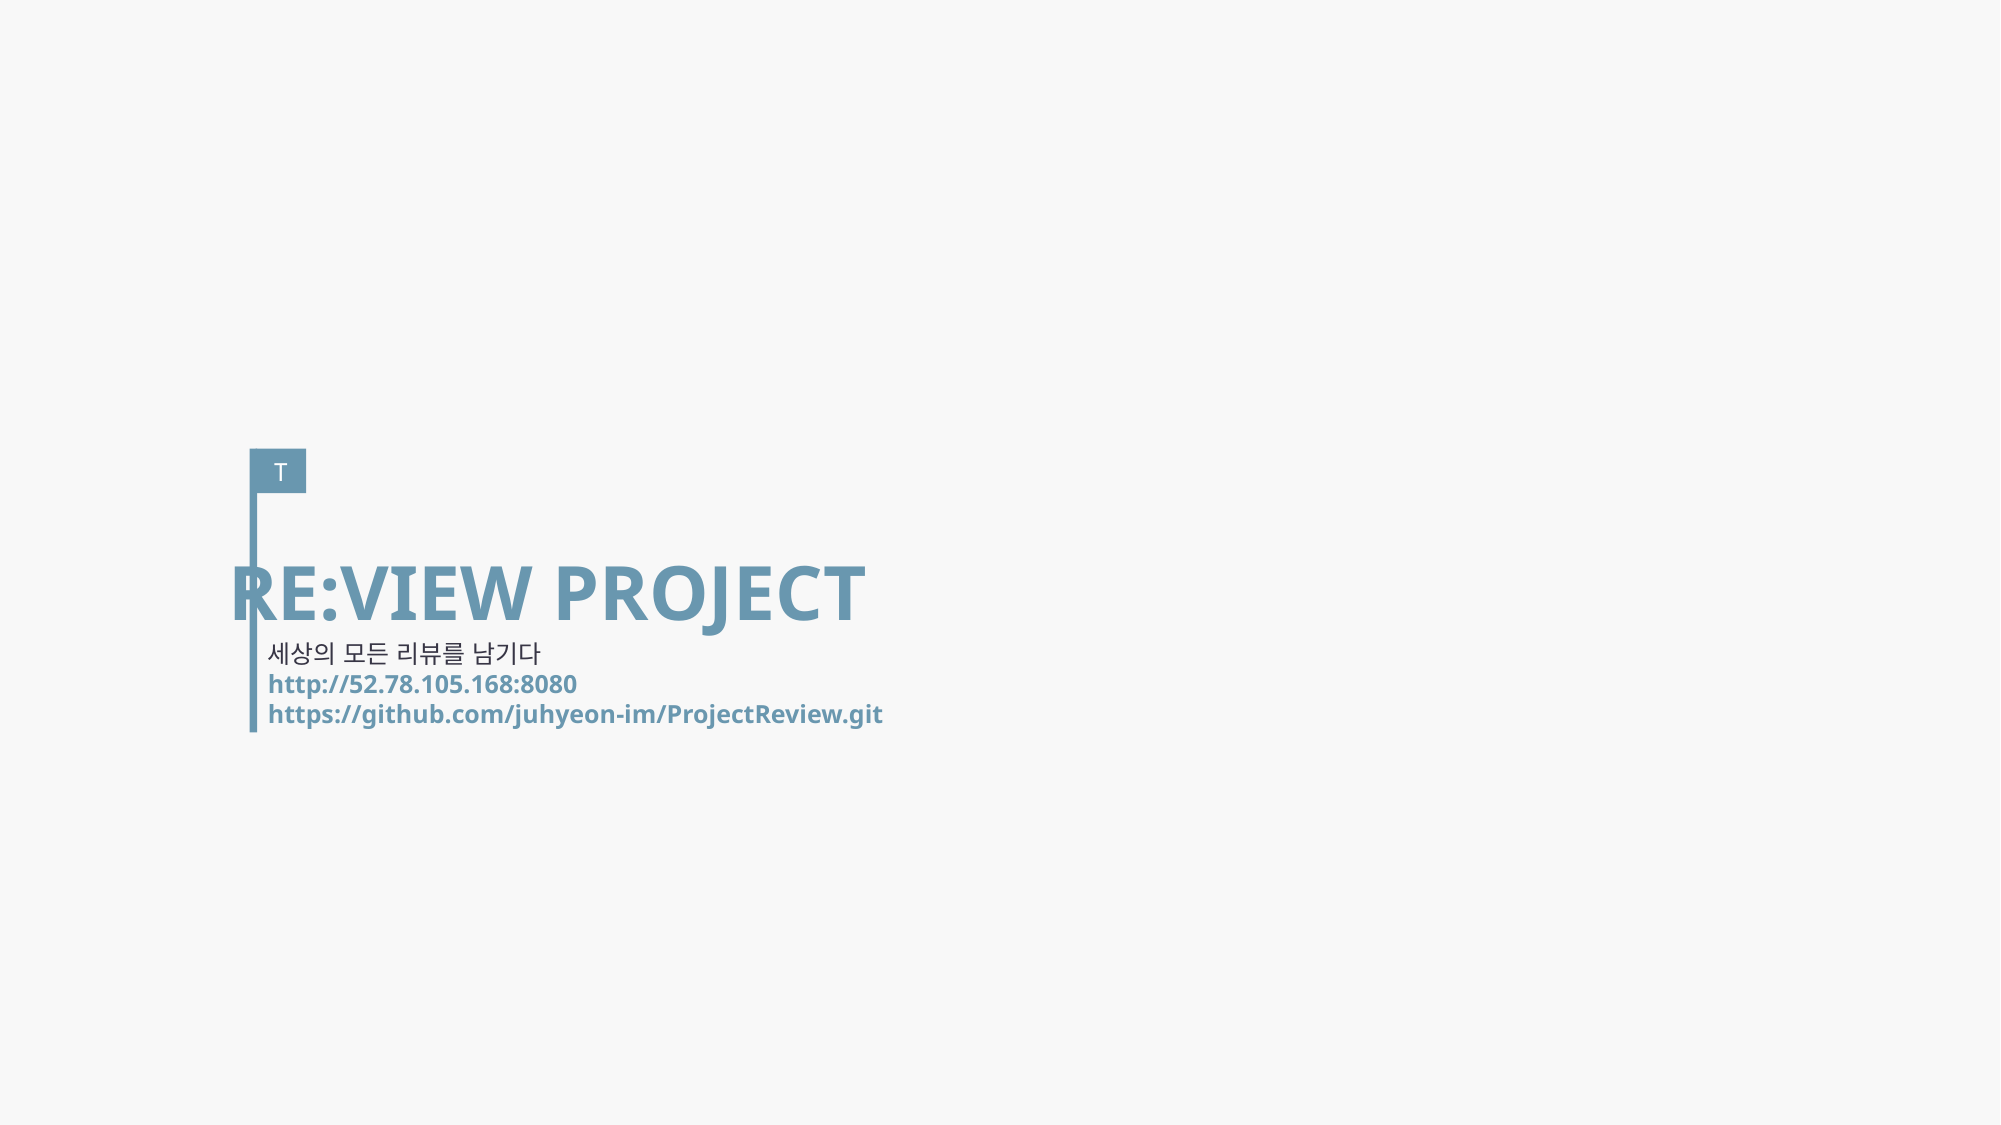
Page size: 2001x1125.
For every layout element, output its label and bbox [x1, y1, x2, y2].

text_box [249, 448, 924, 737]
